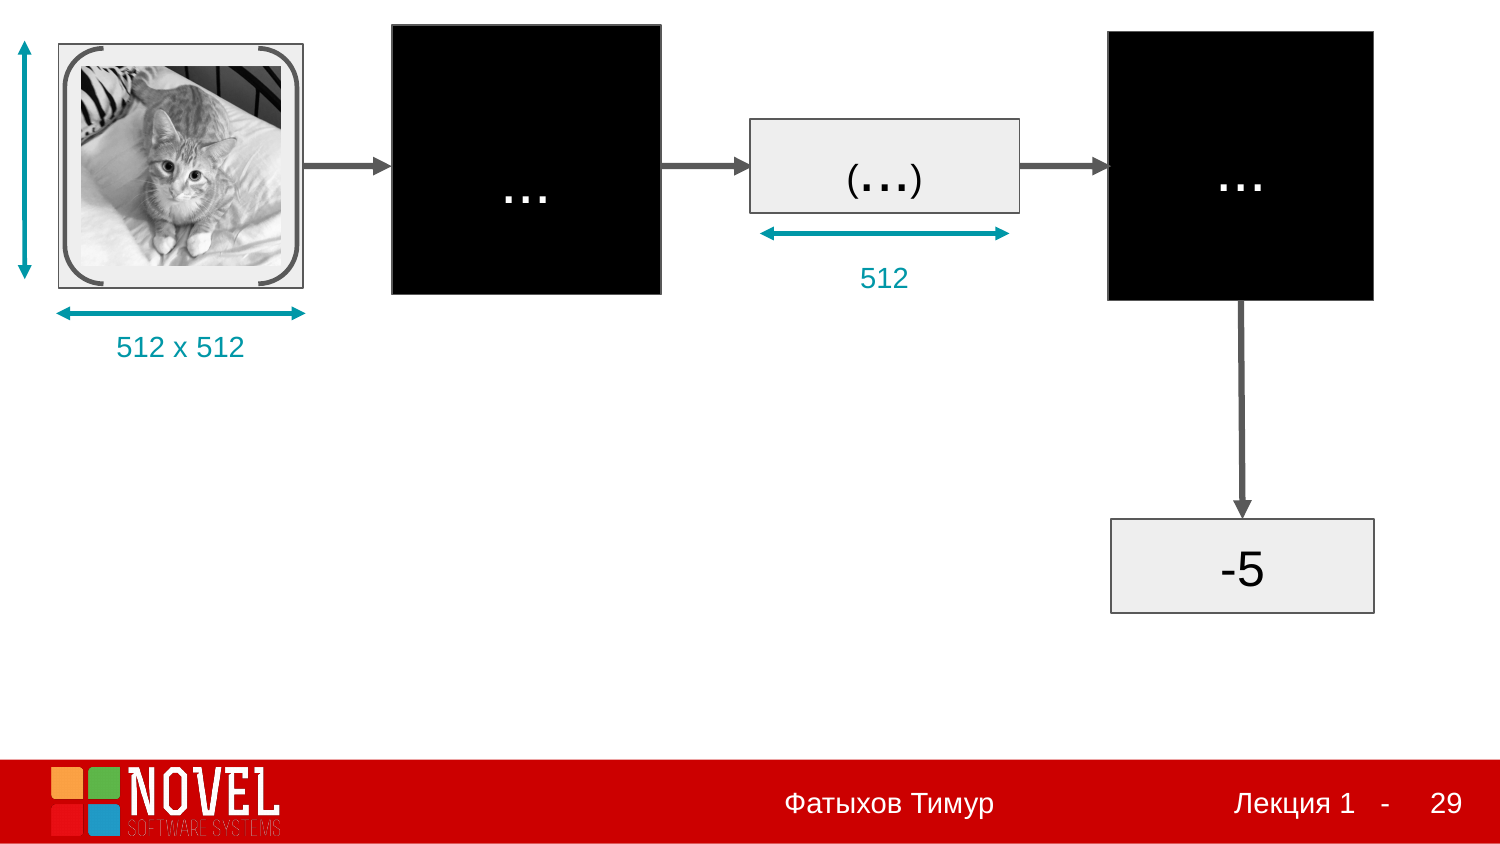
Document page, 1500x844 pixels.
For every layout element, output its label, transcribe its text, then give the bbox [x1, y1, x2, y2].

text_box ... [1108, 31, 1374, 301]
text_box -5 [1111, 519, 1374, 613]
slide_number ‹#› [1415, 759, 1500, 844]
text_box 512 x 512 [99, 321, 263, 383]
text_box ... [391, 25, 662, 295]
picture [81, 66, 281, 266]
text_box [58, 43, 303, 289]
text_box 512 [814, 244, 956, 314]
text_box [64, 48, 297, 284]
picture [51, 767, 280, 836]
text_box (...) [749, 119, 1020, 214]
